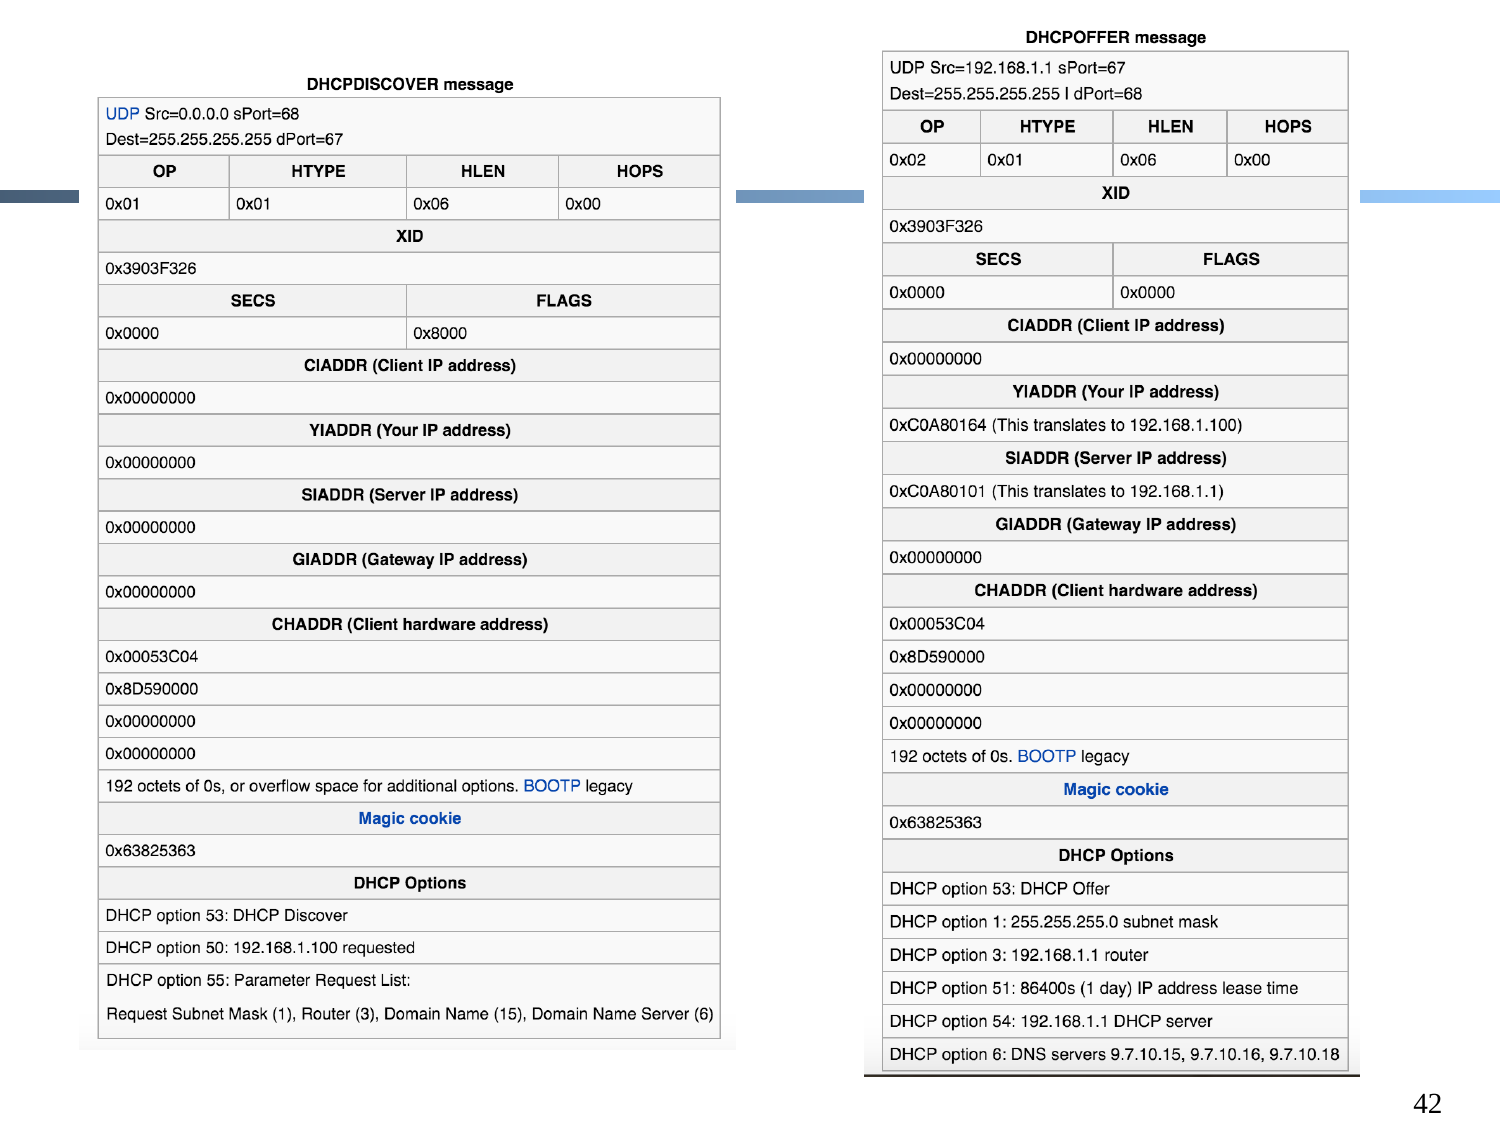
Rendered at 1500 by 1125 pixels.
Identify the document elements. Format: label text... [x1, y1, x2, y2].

picture [78, 74, 736, 1051]
picture [863, 26, 1360, 1078]
text_box [1424, 190, 1428, 203]
slide_number 42 [1387, 1076, 1459, 1125]
